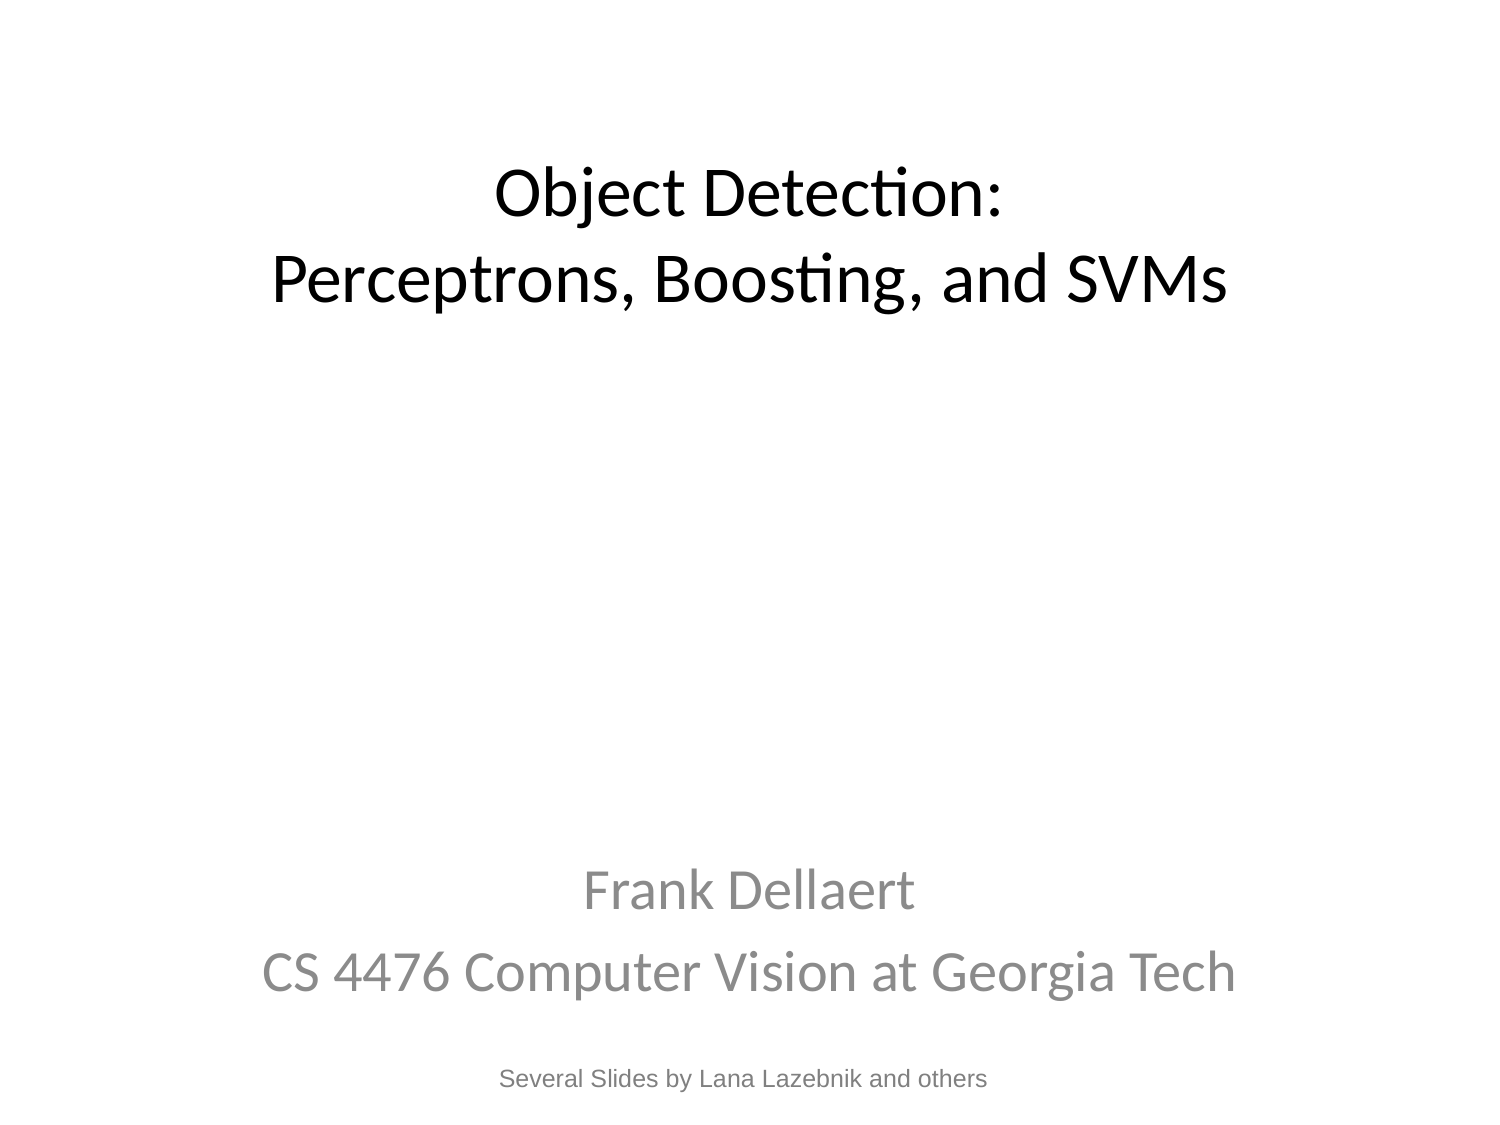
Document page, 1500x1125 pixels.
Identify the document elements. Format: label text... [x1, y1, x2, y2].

text_box Several Slides by Lana Lazebnik and others [24, 1050, 1463, 1100]
subtitle Frank Dellaert CS 4476 Computer Vision at Georgia Tech [0, 762, 1500, 1001]
title Object Detection: Perceptrons, Boosting, and SVMs [112, 137, 1388, 326]
